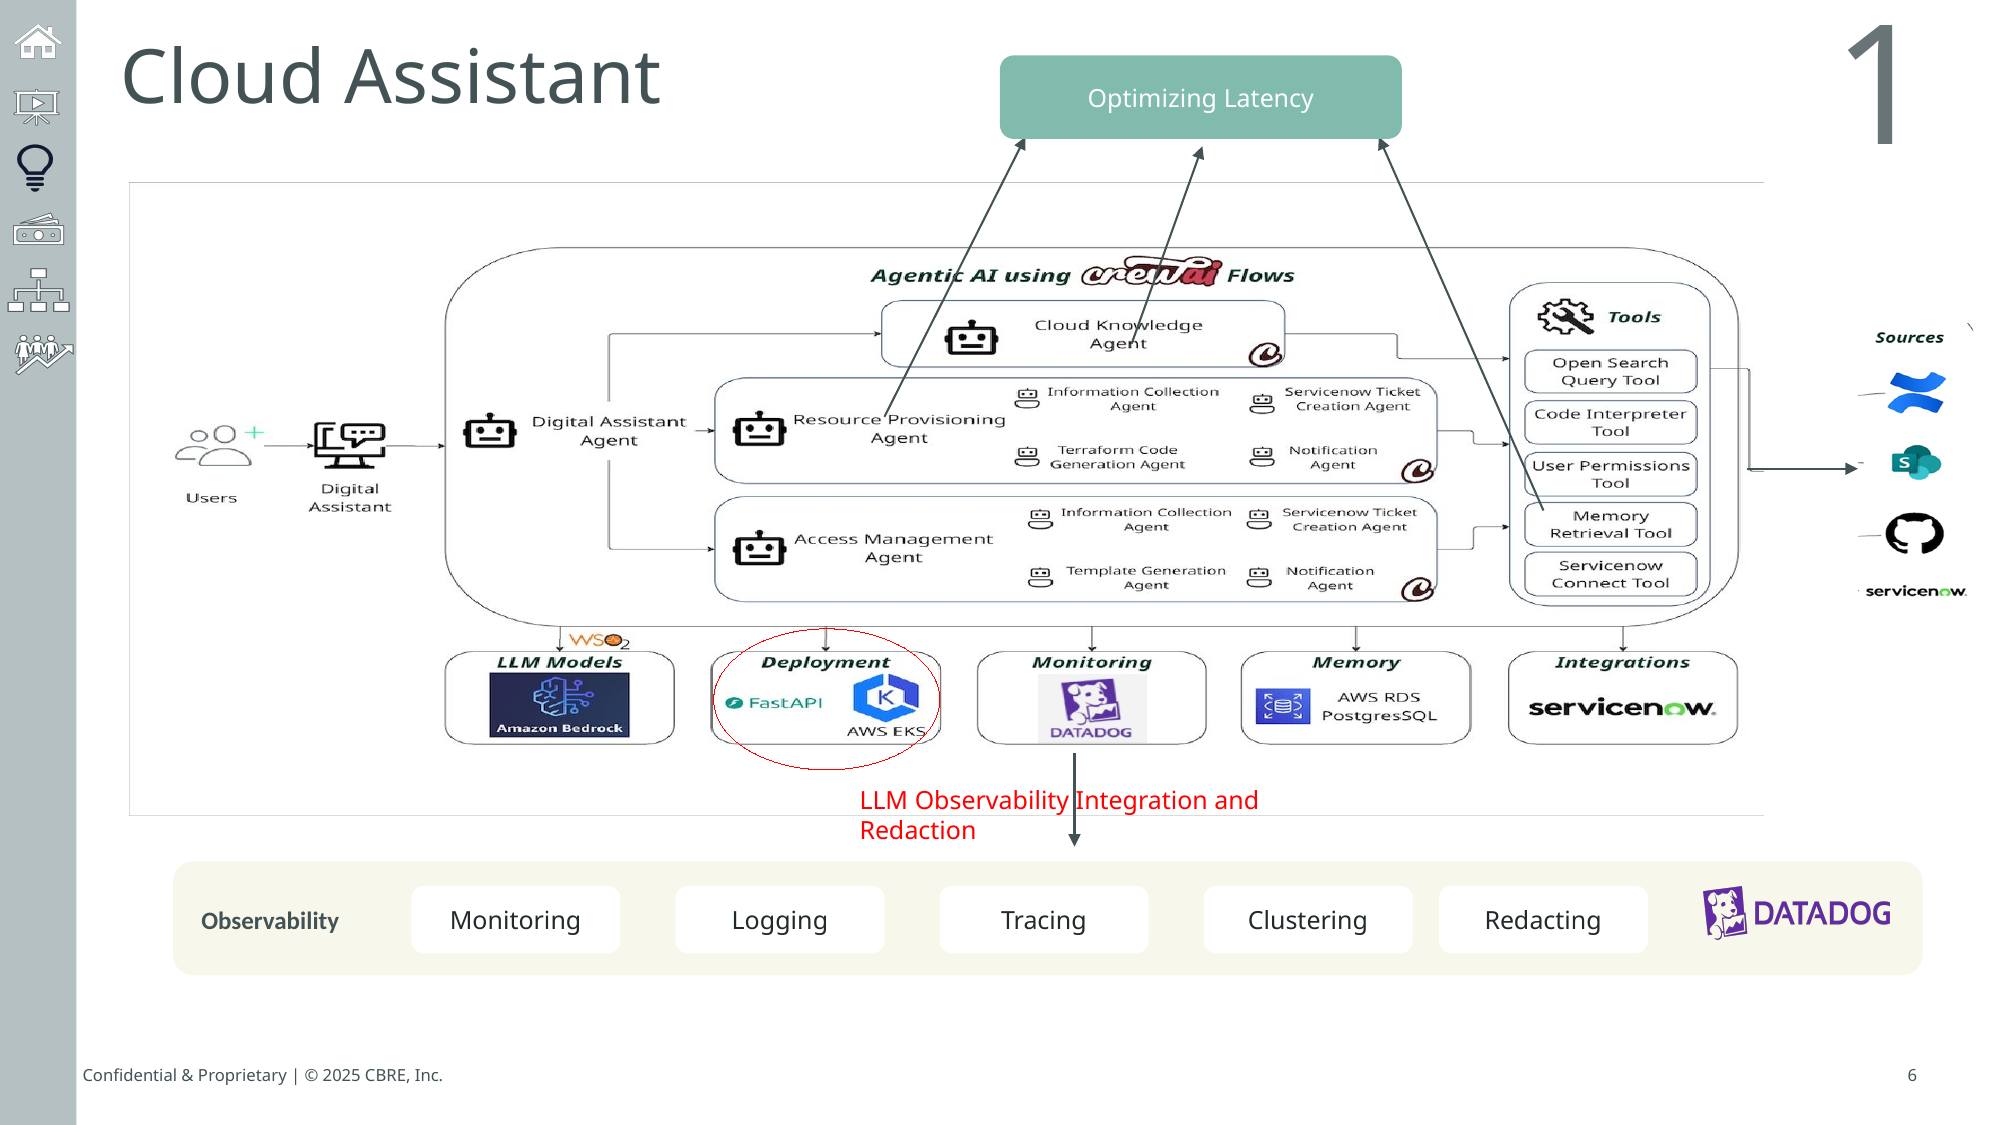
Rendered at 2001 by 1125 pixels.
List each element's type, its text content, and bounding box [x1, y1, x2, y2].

text_box Tracing [939, 885, 1149, 954]
text_box Observability [173, 896, 368, 942]
text_box [173, 861, 1923, 976]
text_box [2, 17, 77, 382]
text_box Monitoring [411, 885, 621, 954]
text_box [883, 136, 1026, 418]
text_box [0, 0, 77, 1125]
text_box Redacting [1439, 885, 1648, 954]
picture [1857, 323, 1974, 615]
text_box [1131, 145, 1203, 345]
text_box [1378, 136, 1544, 512]
text_box Logging [675, 885, 885, 954]
picture [83, 182, 1765, 817]
text_box Clustering [1203, 885, 1413, 954]
text_box Cloud Assistant [120, 38, 798, 138]
text_box 1 [1818, 0, 1930, 189]
text_box LLM Observability Integration and Redaction [859, 817, 1326, 853]
text_box Optimizing Latency [999, 55, 1402, 139]
picture [1702, 885, 1890, 941]
